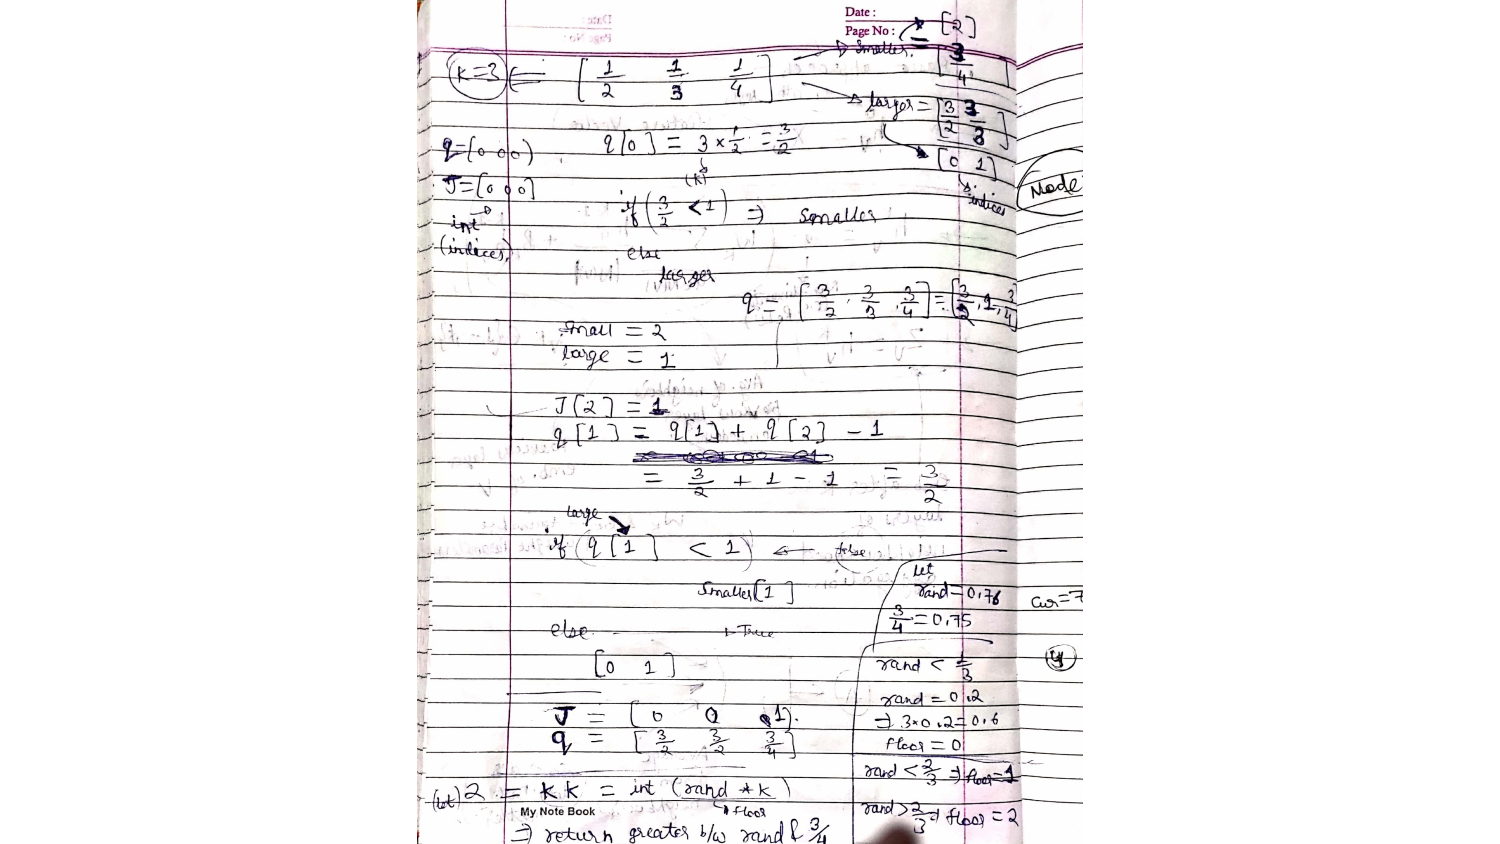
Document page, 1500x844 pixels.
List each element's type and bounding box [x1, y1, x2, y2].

picture [417, 0, 1083, 844]
